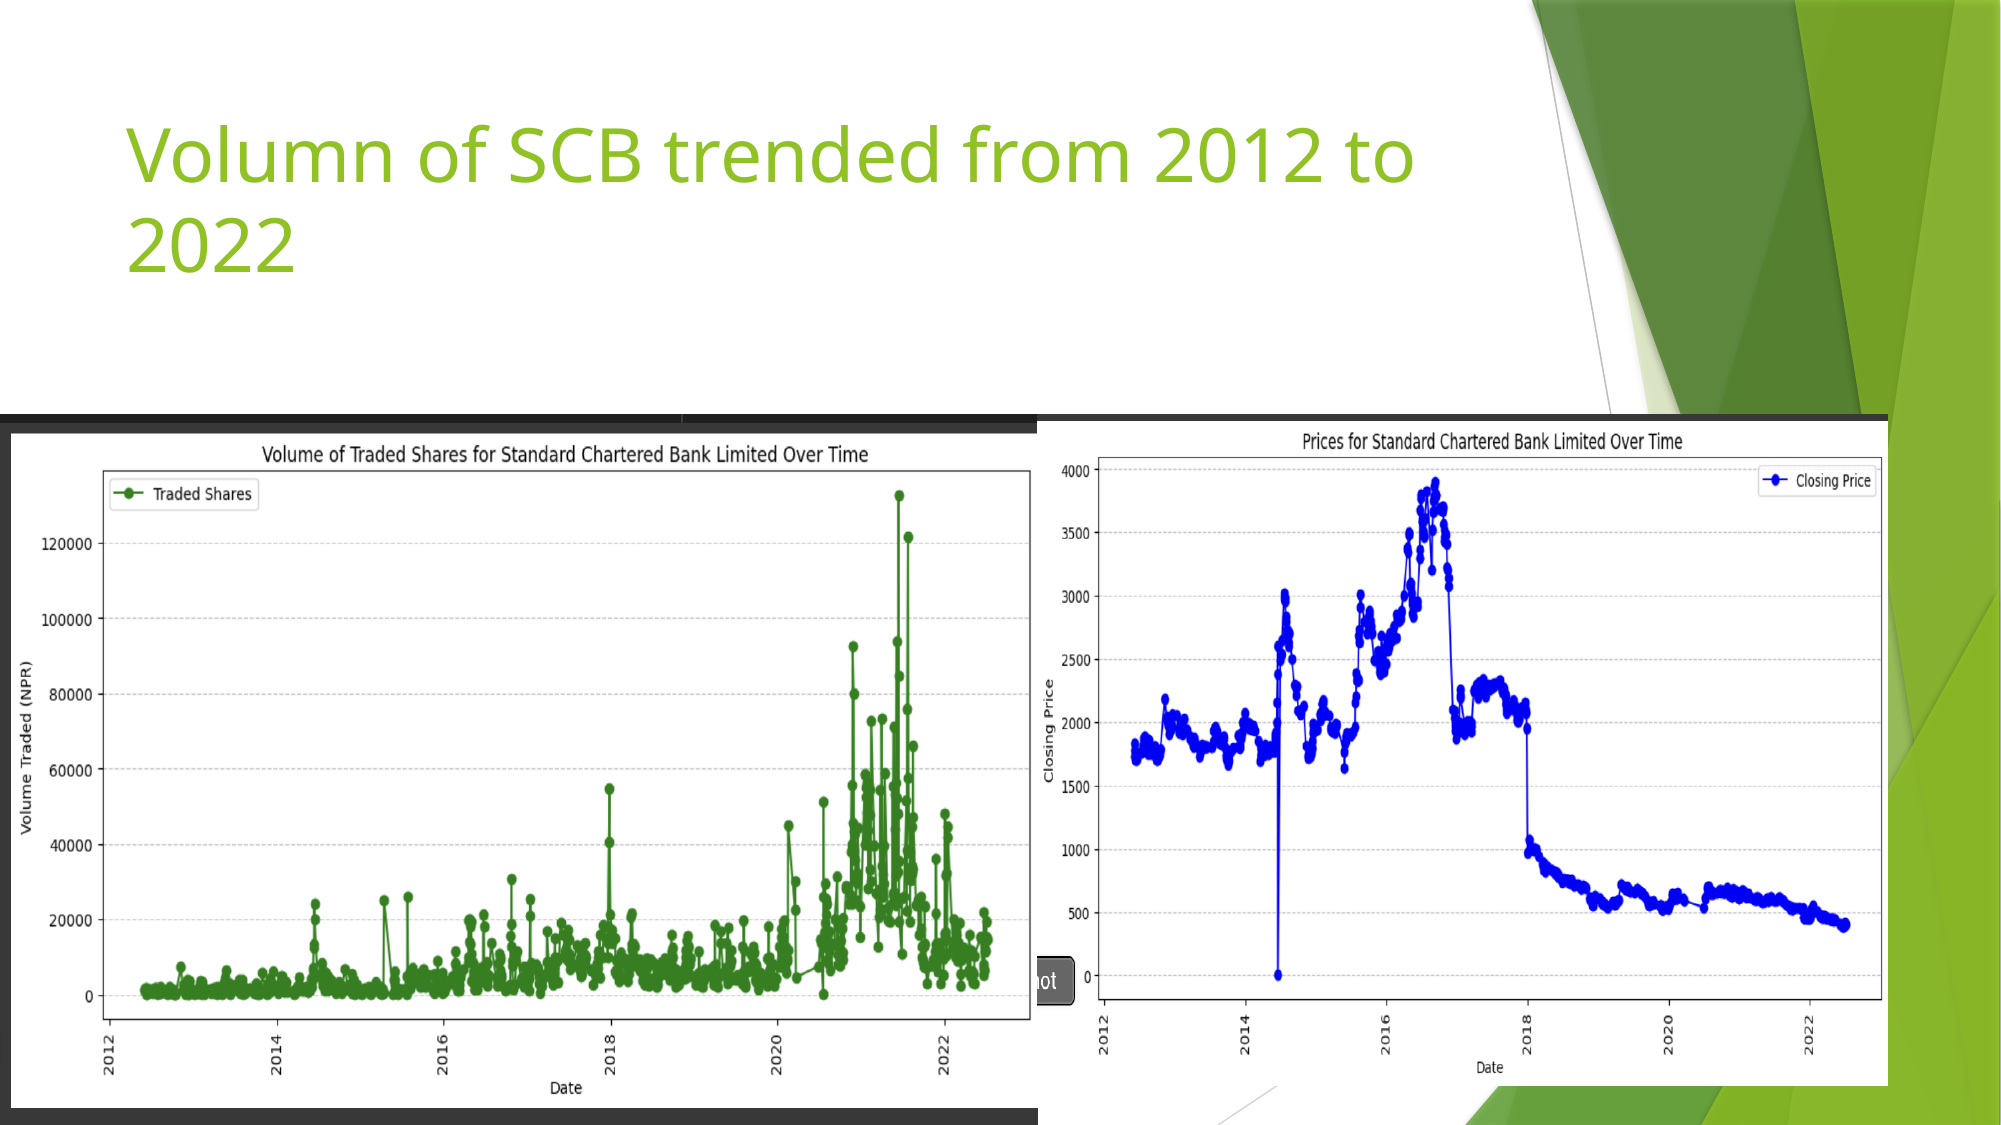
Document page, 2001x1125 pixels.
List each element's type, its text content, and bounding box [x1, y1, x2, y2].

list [0, 413, 1038, 1125]
title Volumn of SCB trended from 2012 to 2022 [111, 99, 1522, 317]
picture [1036, 413, 1888, 1087]
